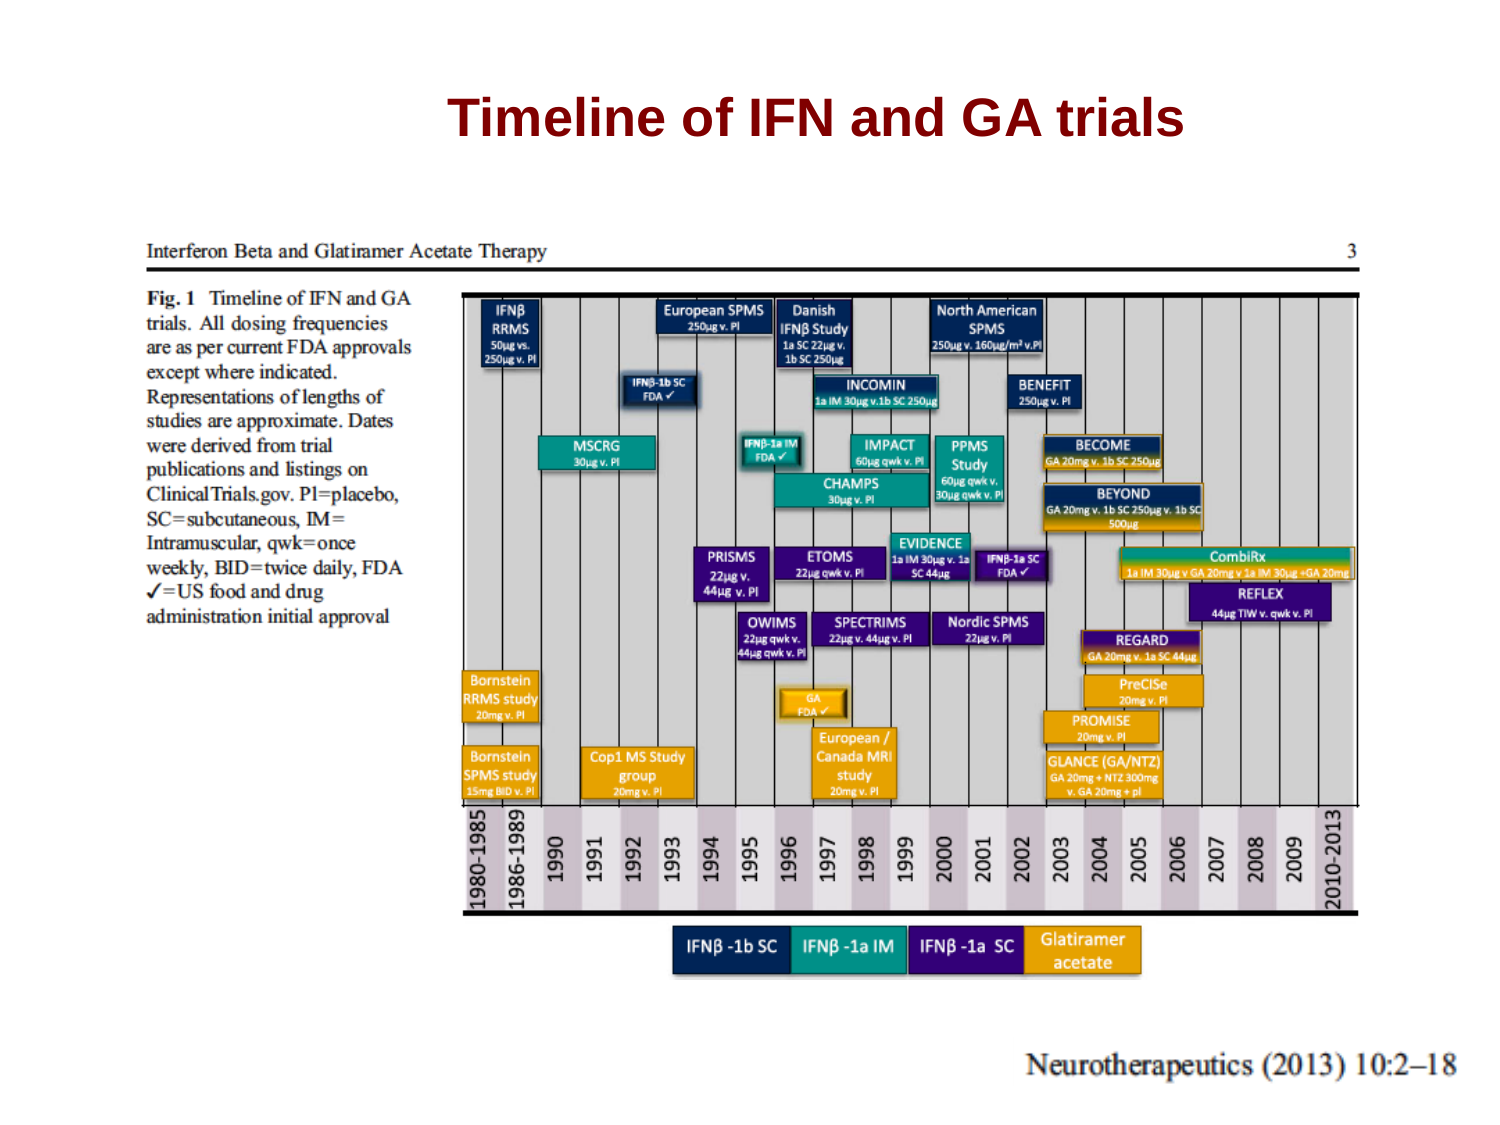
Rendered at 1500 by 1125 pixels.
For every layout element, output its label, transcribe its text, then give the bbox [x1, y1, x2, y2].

picture [1012, 1037, 1463, 1086]
text_box Timeline of IFN and GA trials [433, 74, 1217, 155]
picture [137, 237, 1376, 980]
